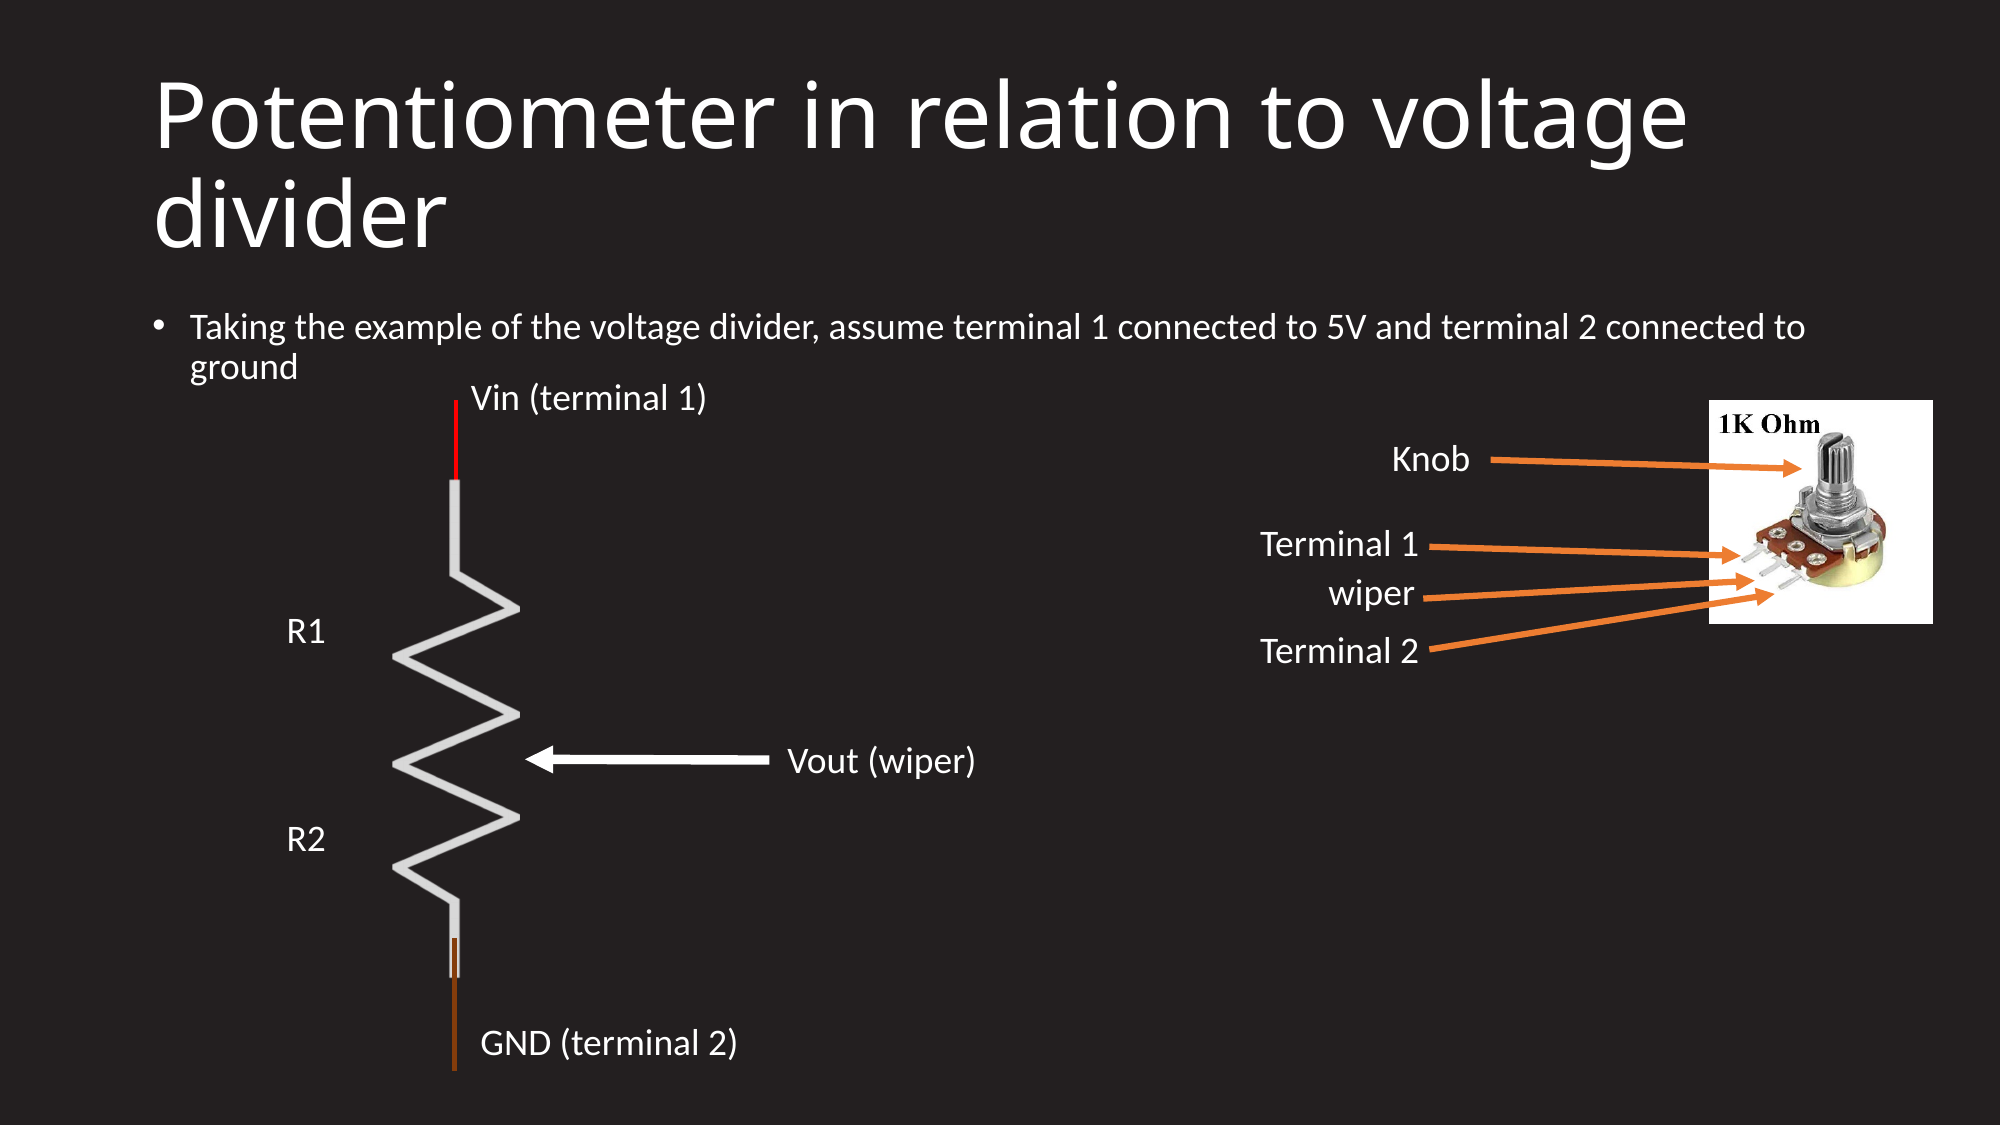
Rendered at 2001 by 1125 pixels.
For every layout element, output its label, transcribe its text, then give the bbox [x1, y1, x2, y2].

title Potentiometer in relation to voltage divider [137, 59, 1863, 278]
text_box Knob [1377, 426, 1601, 487]
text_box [1429, 593, 1775, 650]
text_box wiper [1183, 560, 1560, 621]
text_box Terminal 1 [1245, 511, 1469, 560]
list Taking the example of the voltage divider, assume terminal 1 connected to 5V and terminal 2 connected to ground [137, 299, 1863, 1014]
text_box Vin (terminal 1) [456, 365, 799, 426]
text_box Vout (wiper) [772, 728, 1116, 789]
text_box R2 [271, 806, 420, 867]
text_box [1423, 580, 1755, 599]
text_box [1429, 546, 1741, 556]
picture [1709, 400, 1933, 624]
text_box Terminal 2 [1245, 621, 1469, 679]
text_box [1490, 459, 1803, 469]
text_box GND (terminal 2) [465, 1010, 809, 1070]
text_box R1 [271, 598, 420, 658]
picture [203, 665, 709, 792]
